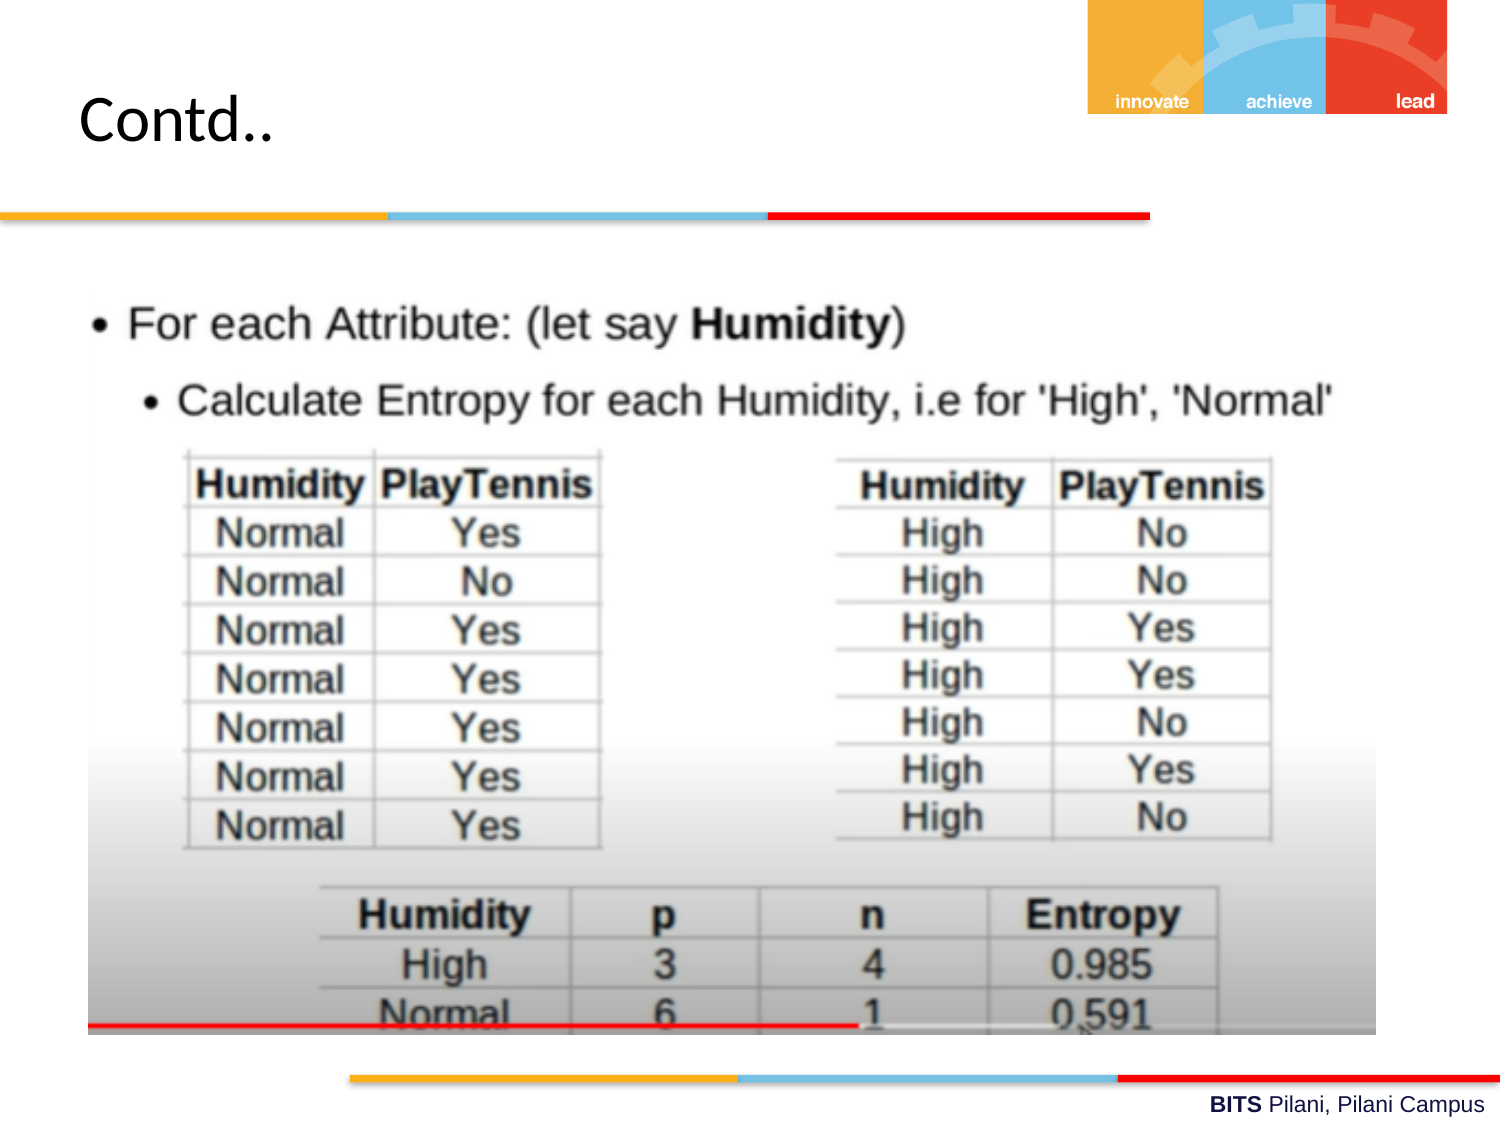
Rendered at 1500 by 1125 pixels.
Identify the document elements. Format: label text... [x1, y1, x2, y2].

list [88, 290, 1377, 1036]
title Contd.. [64, 45, 1069, 185]
picture [1087, 0, 1448, 114]
